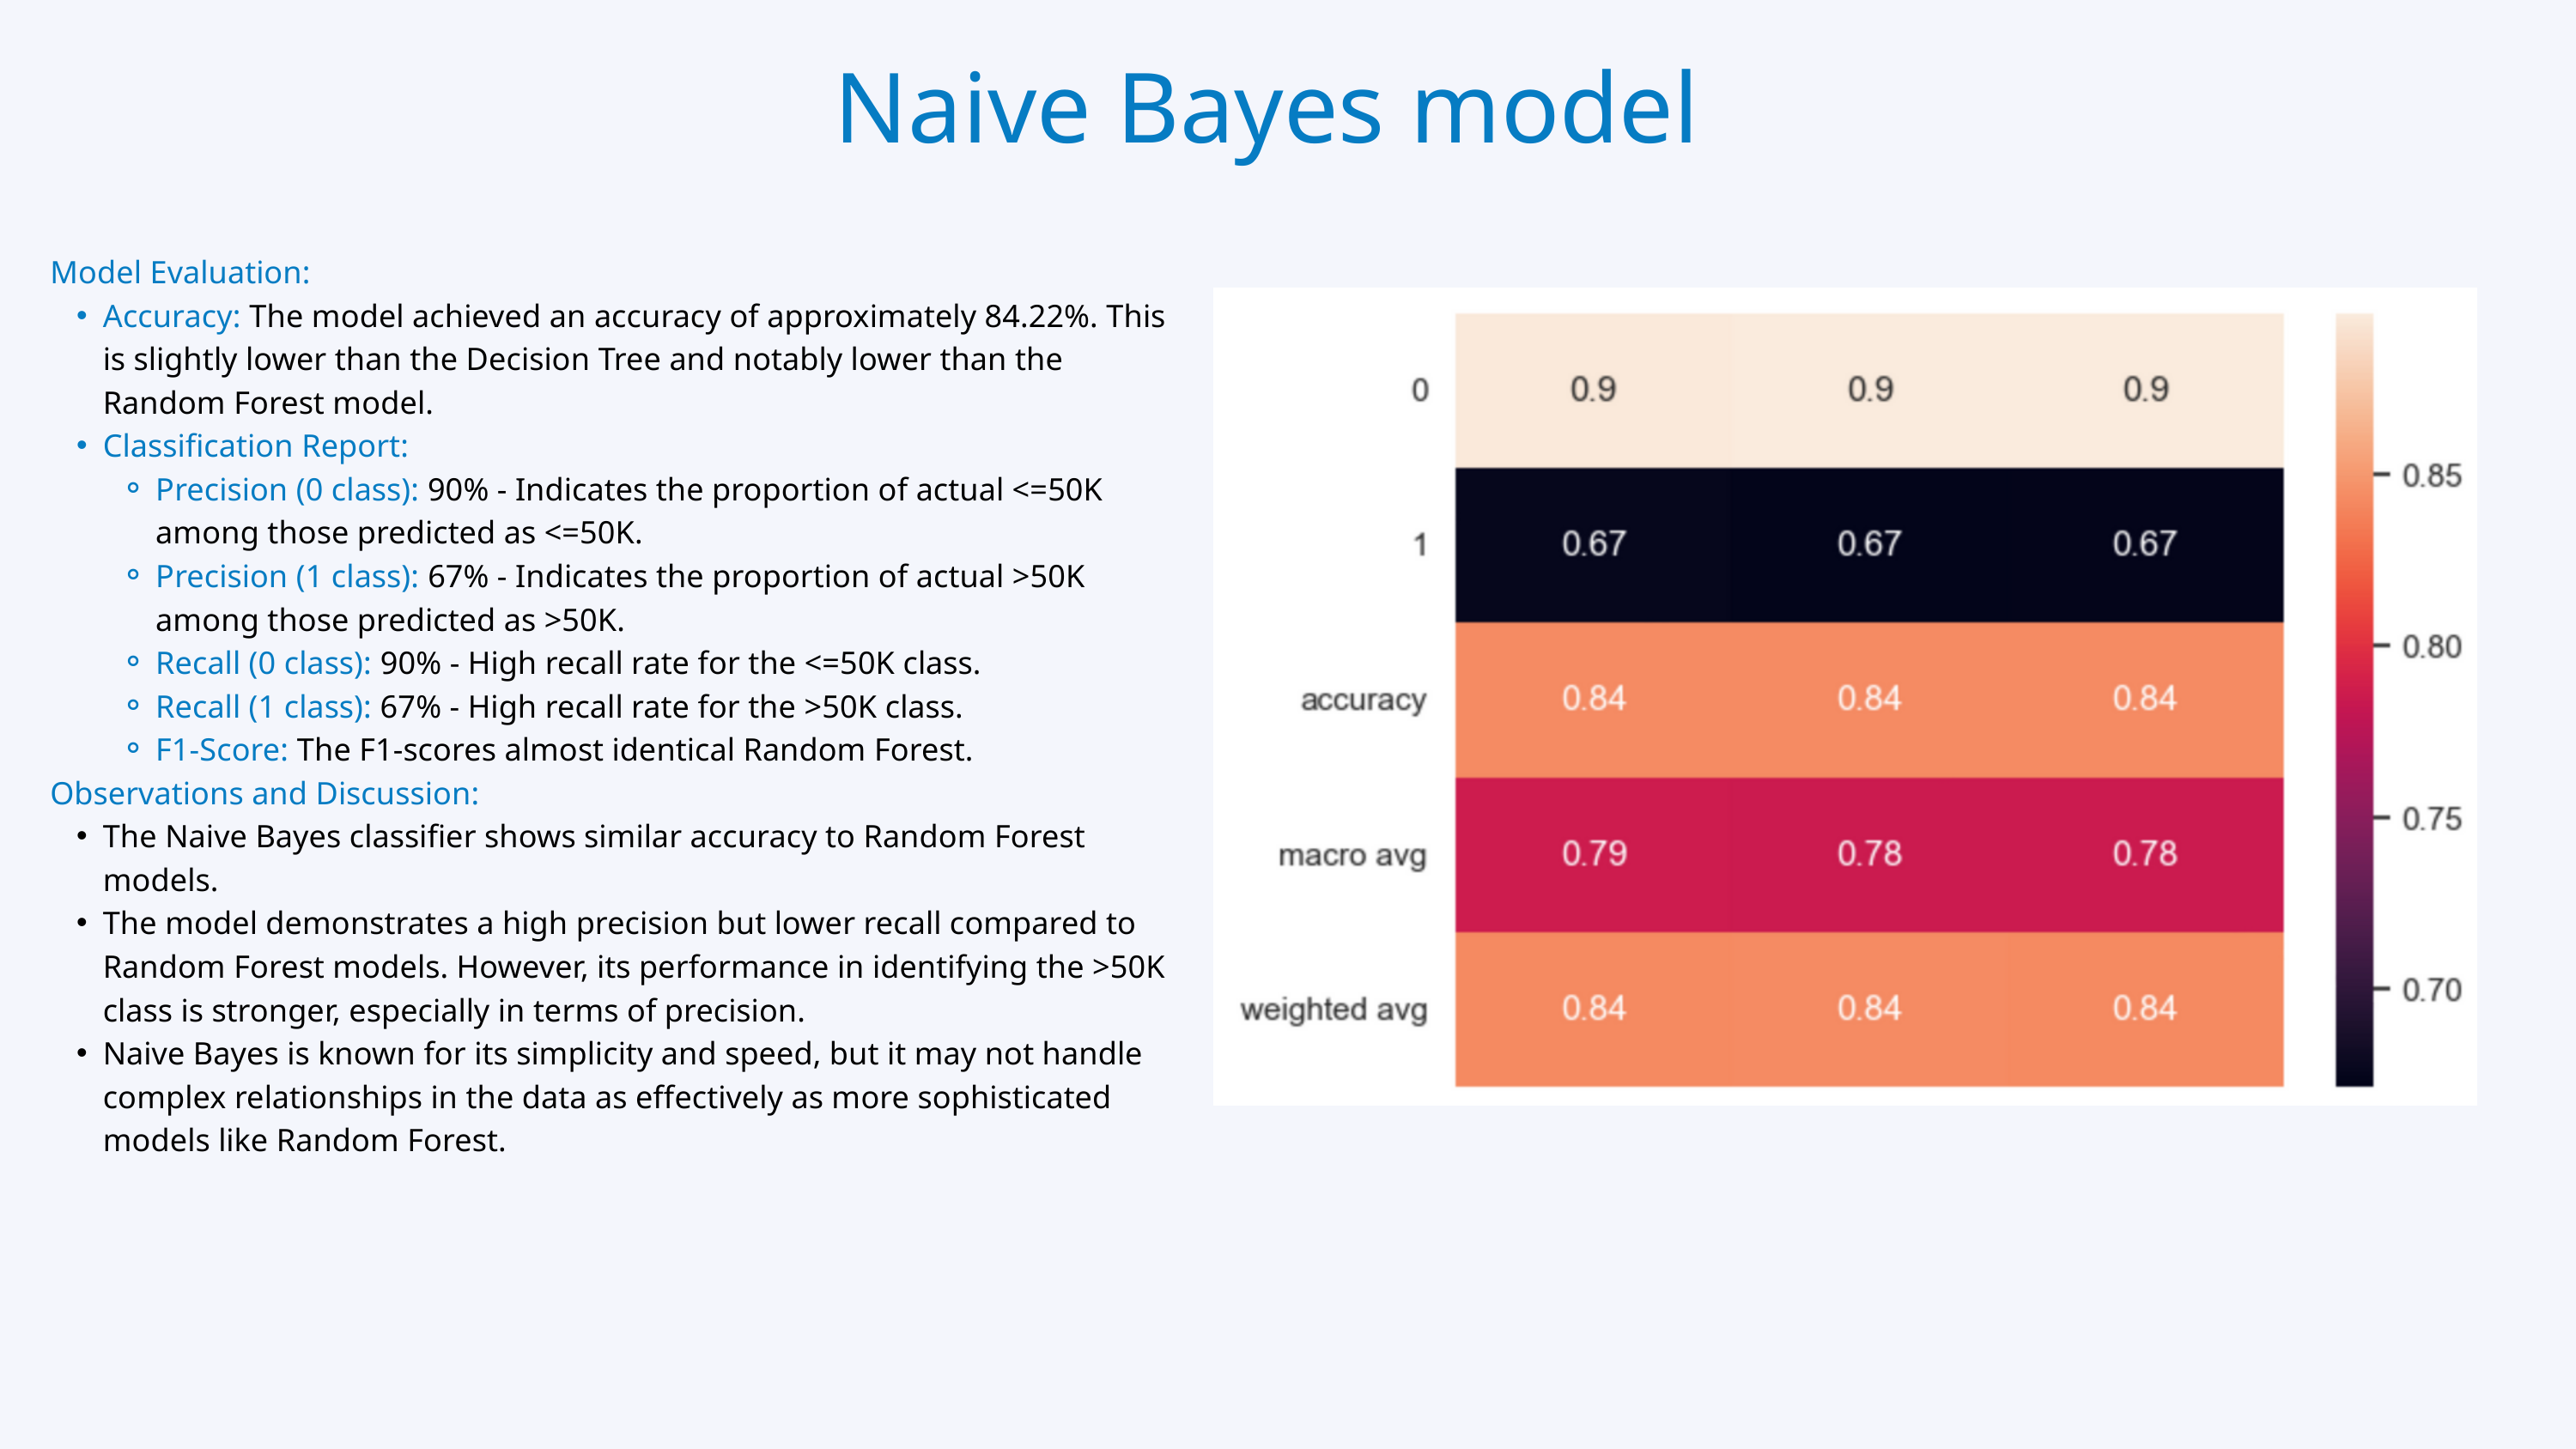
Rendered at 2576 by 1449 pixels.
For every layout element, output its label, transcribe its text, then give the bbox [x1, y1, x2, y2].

text_box [1213, 288, 2478, 1106]
text_box Naive Bayes model [817, 26, 1743, 162]
text_box Model Evaluation: Accuracy: The model achieved an accuracy of approximately 84.22%. This is slightly lower than the Decision Tree and notably lower than the Random Forest model. Classification Report: Precision (0 class): 90% - Indicates the proportion of actual <=50K among those predicted as <=50K. Precision (1 class): 67% - Indicates the proportion of actual >50K among those predicted as >50K. Recall (0 class): 90% - High recall rate for the <=50K class. Recall (1 class): 67% - High recall rate for the >50K class. F1-Score: The F1-scores almost identical Random Forest. Observations and Discussion: The Naive Bayes classifier shows similar accuracy to Random Forest models. The model demonstrates a high precision but lower recall compared to Random Forest models. However, its performance in identifying the >50K class is stronger, especially in terms of precision. Naive Bayes is known for its simplicity and speed, but it may not handle complex relationships in the data as effectively as more sophisticated models like Random Forest. [50, 246, 1176, 1202]
